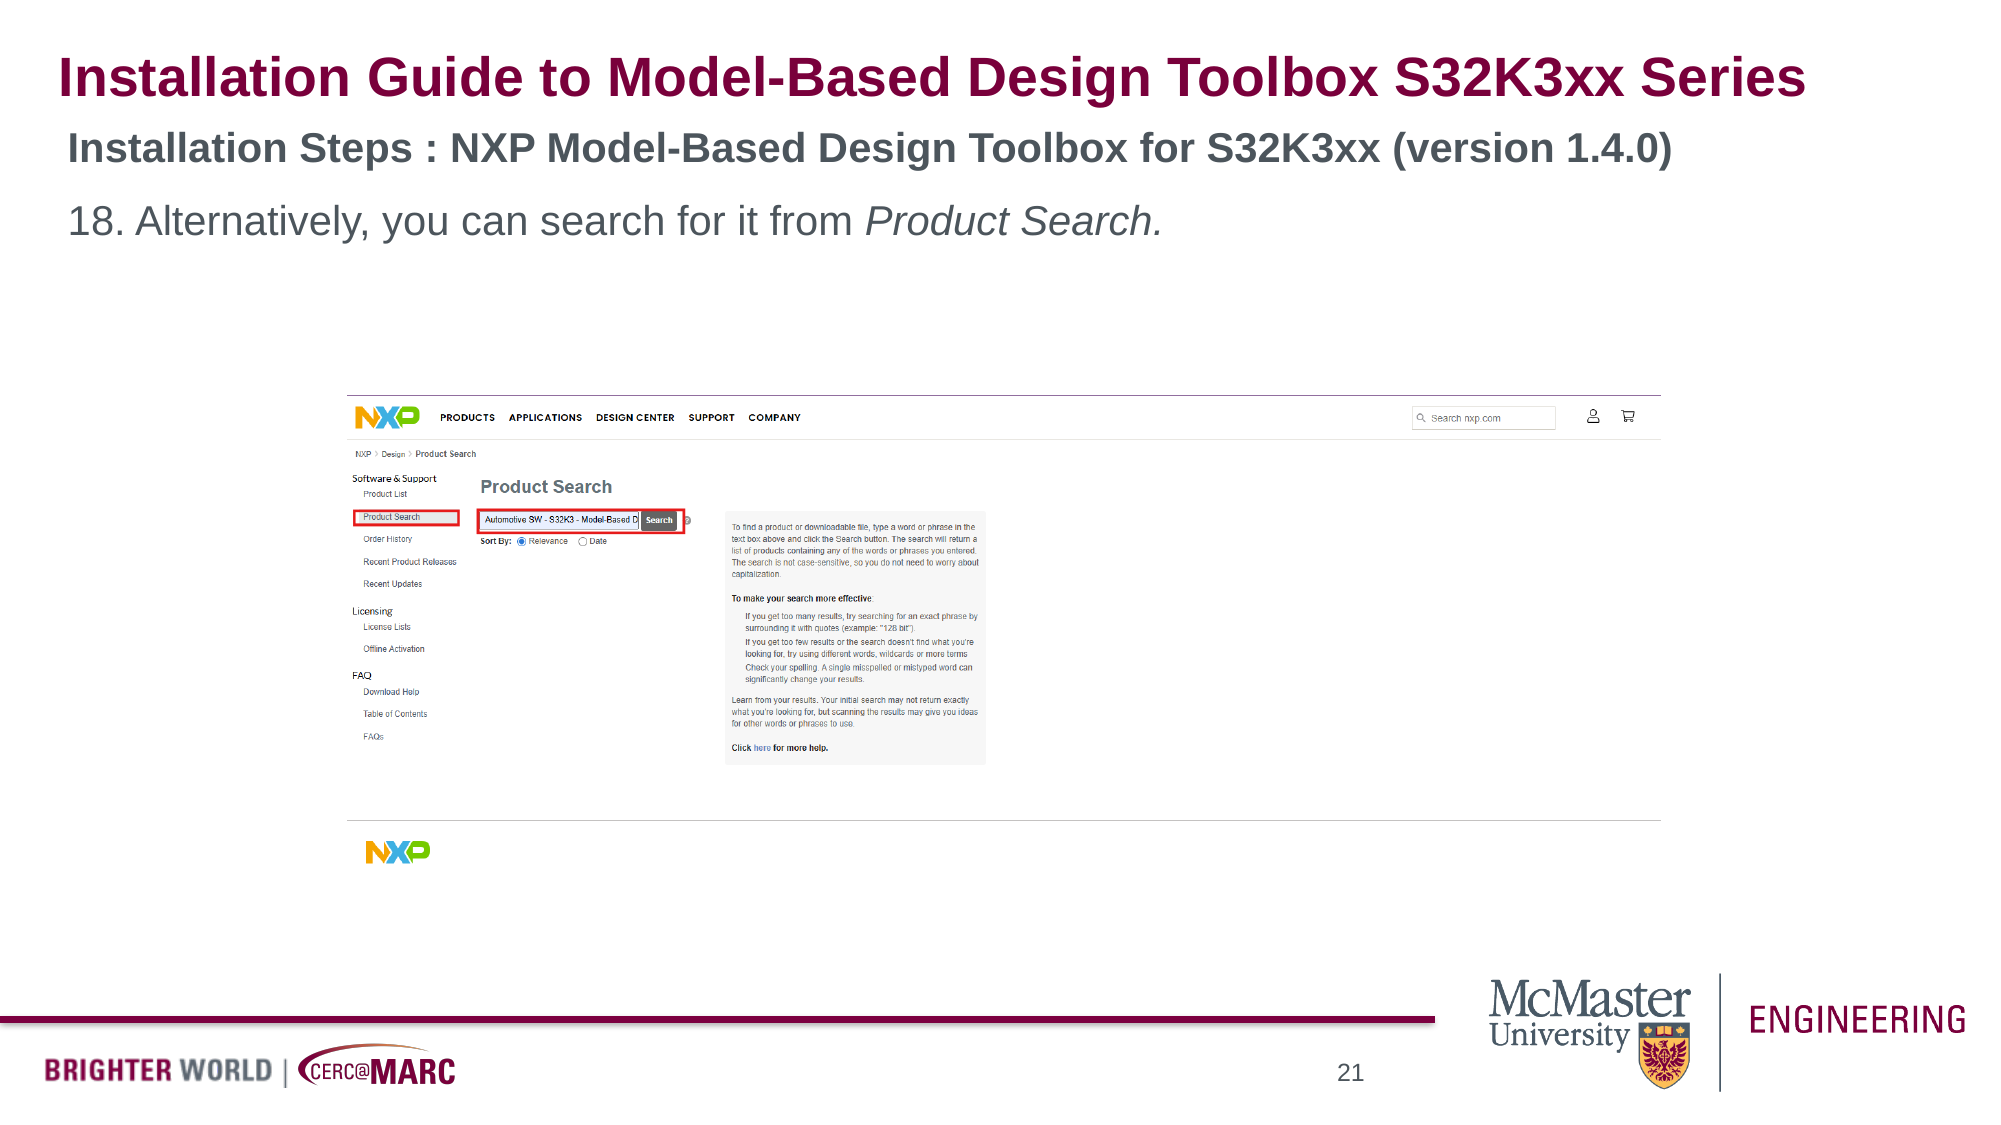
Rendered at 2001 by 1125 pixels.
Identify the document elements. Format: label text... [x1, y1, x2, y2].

picture [1488, 973, 1965, 1092]
list Installation Steps : NXP Model-Based Design Toolbox for S32K3xx (version 1.4.0) 18. Alternatively, you can search for it from Product Search. [44, 106, 1965, 543]
title Installation Guide to Model-Based Design Toolbox S32K3xx Series [43, 0, 1965, 106]
slide_number 21 [1260, 1041, 1365, 1101]
picture [43, 1031, 465, 1097]
picture [347, 394, 1661, 872]
